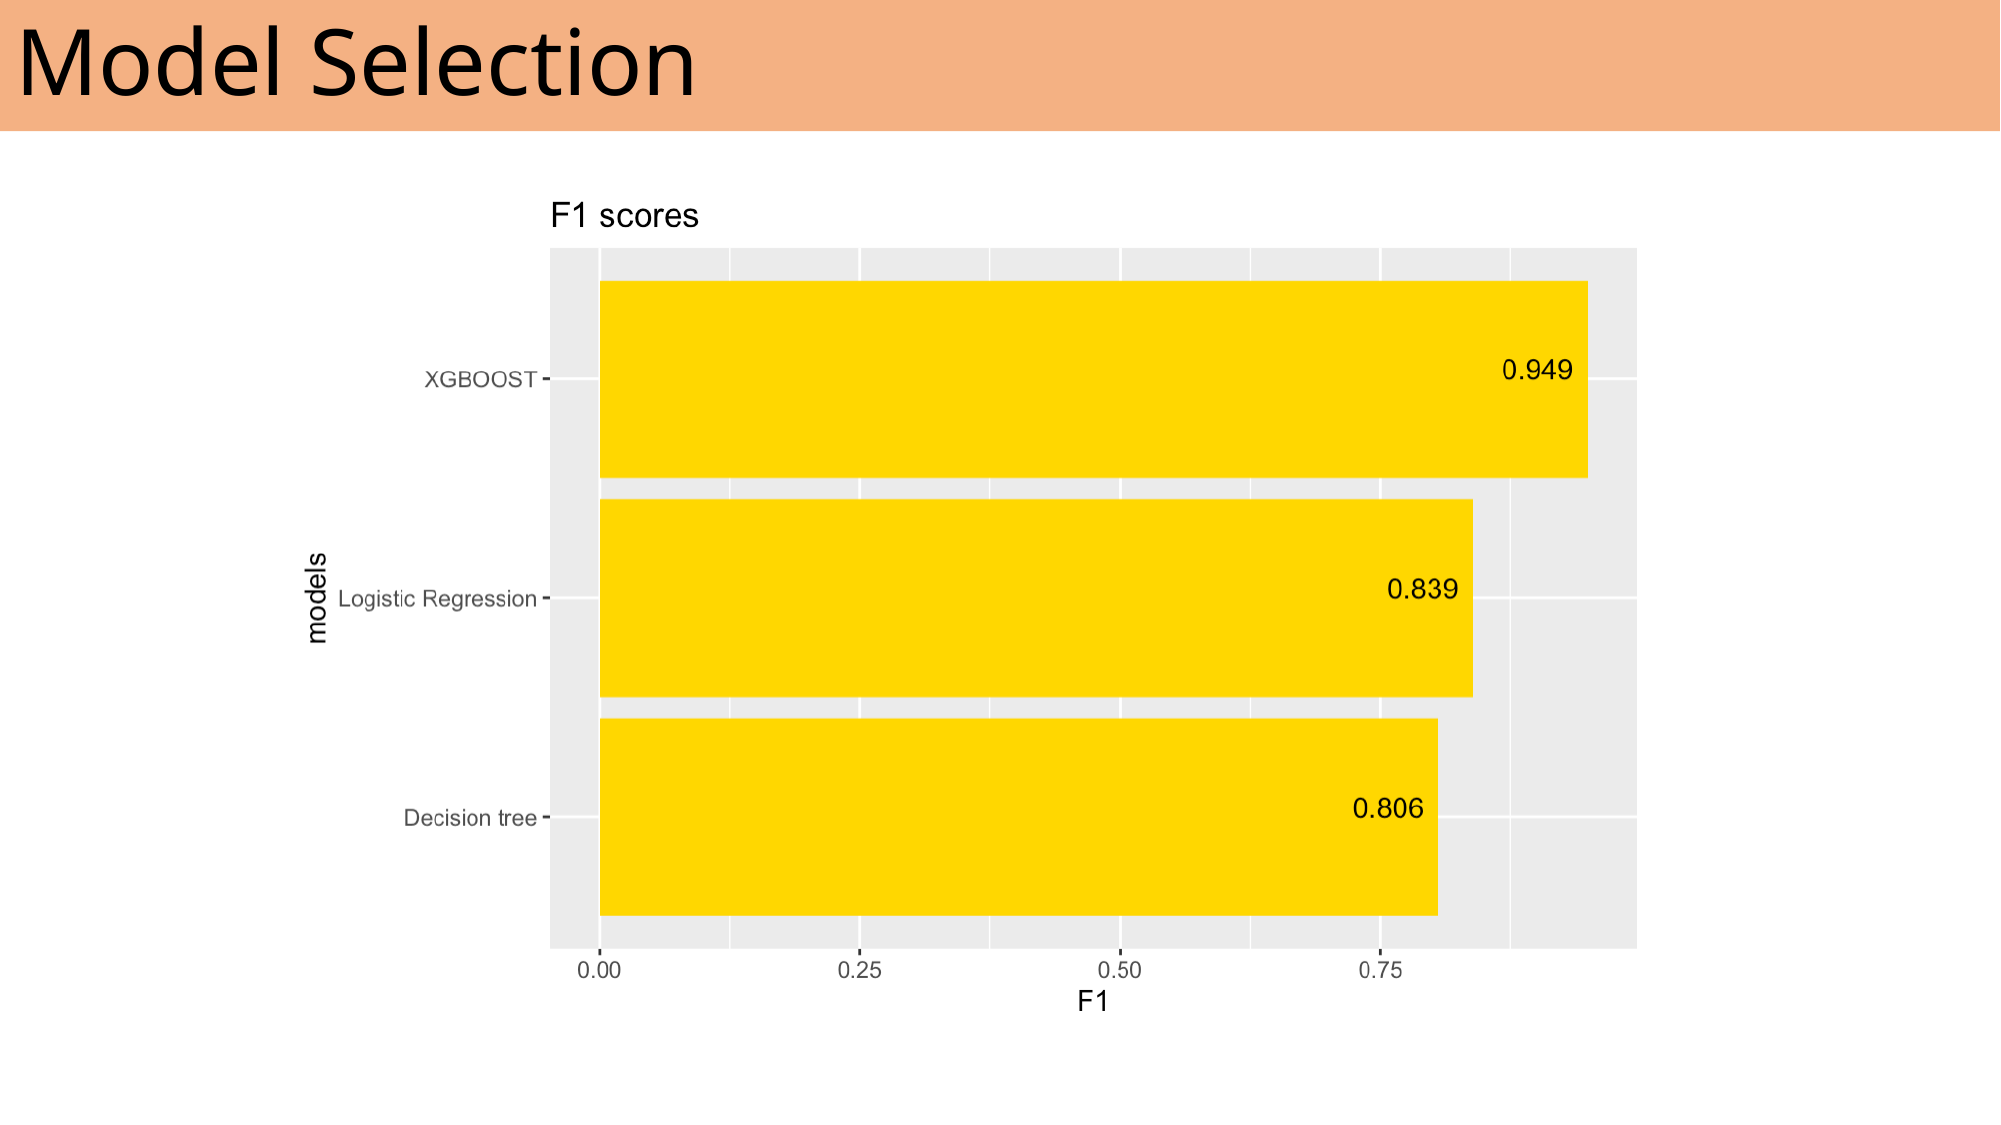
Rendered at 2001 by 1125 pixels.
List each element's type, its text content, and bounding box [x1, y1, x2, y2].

title Model Selection [0, 0, 2000, 132]
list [298, 191, 1643, 1024]
